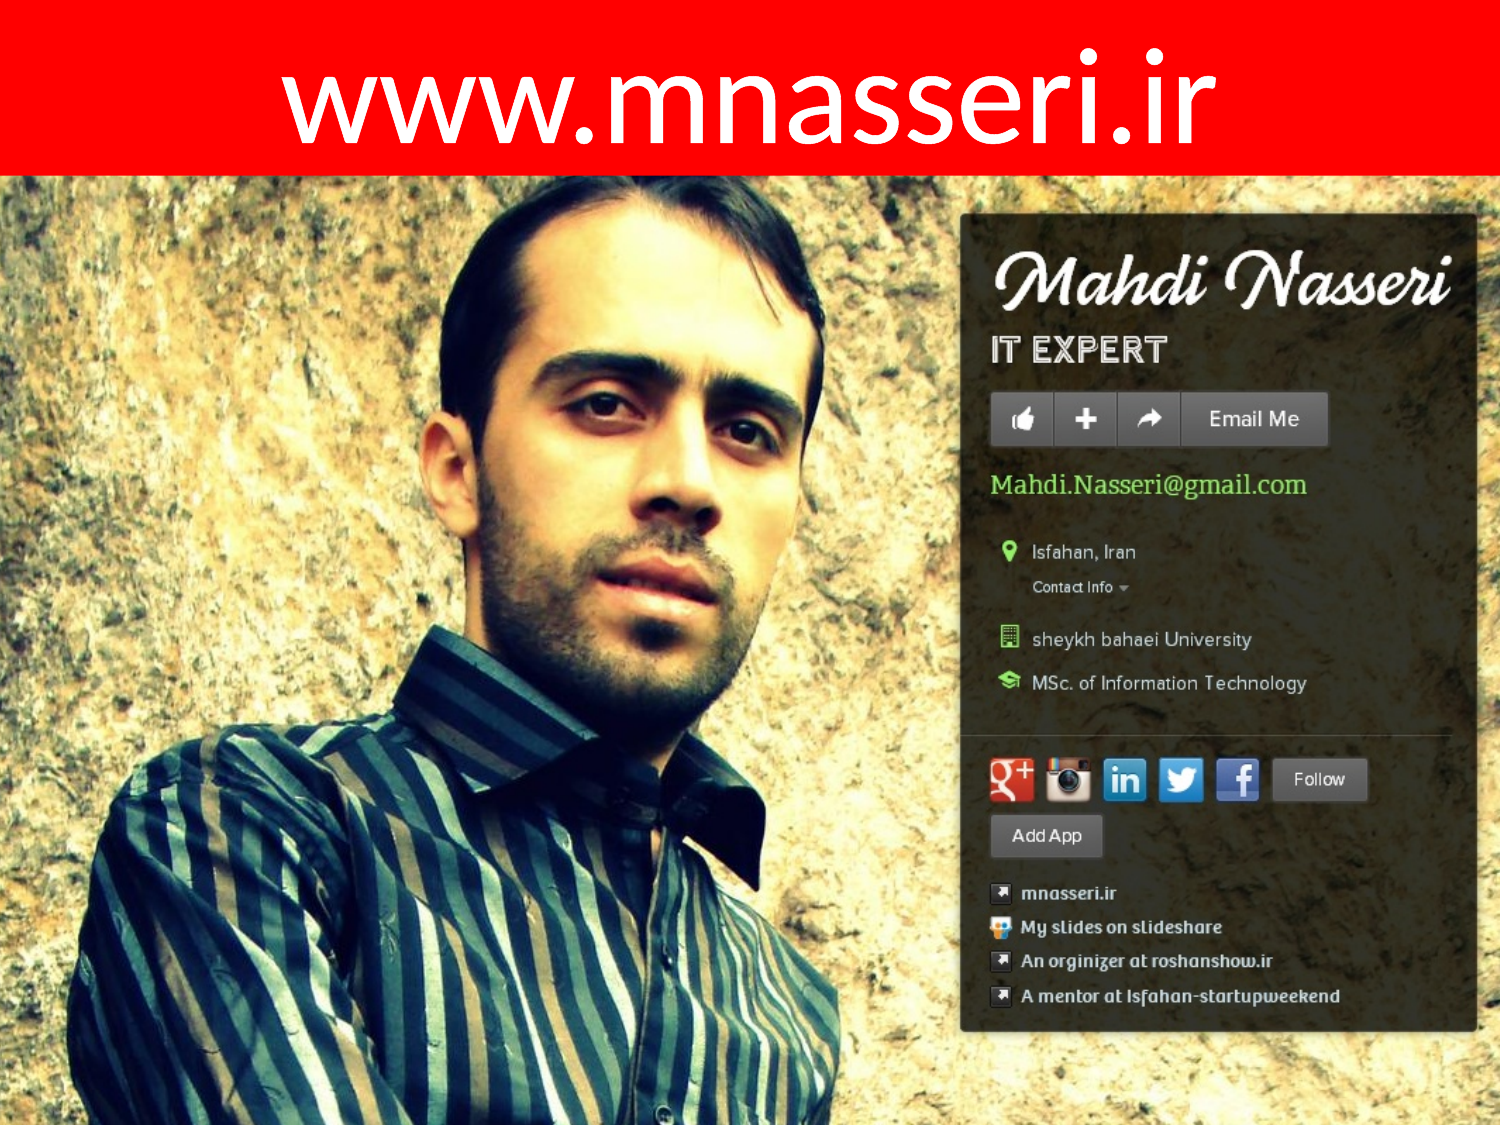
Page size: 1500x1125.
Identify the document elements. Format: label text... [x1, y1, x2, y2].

text_box www.mnasseri.ir [0, 0, 1500, 163]
picture [0, 163, 1500, 1125]
